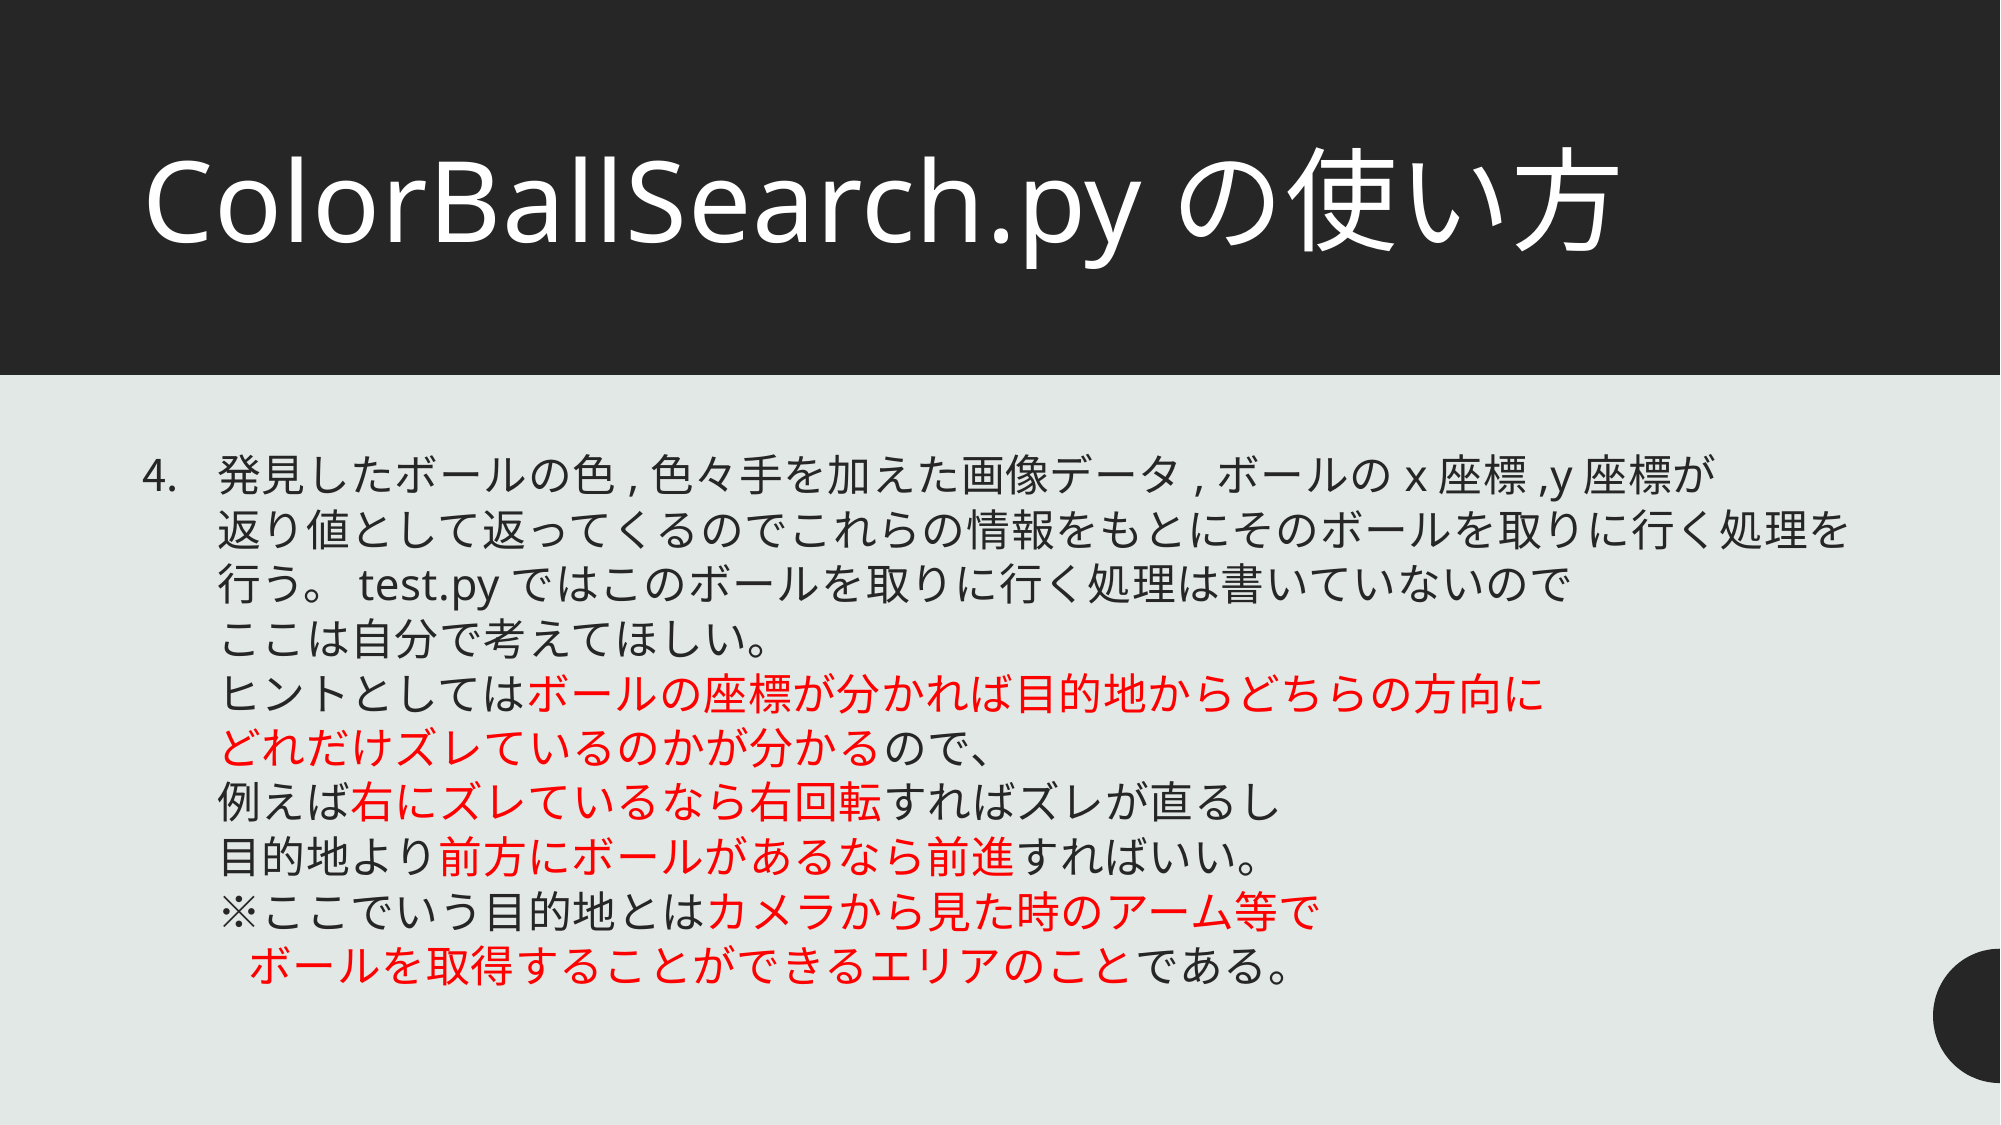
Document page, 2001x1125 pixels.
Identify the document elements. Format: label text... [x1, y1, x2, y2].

text_box [1933, 948, 2000, 1084]
text_box [0, 376, 2000, 1125]
text_box [0, 0, 2000, 376]
list 発見したボールの色,色々手を加えた画像データ,ボールのx座標,y座標が 返り値として返ってくるのでこれらの情報をもとにそのボールを取りに行く処理を行う。test.pyではこのボールを取りに行く処理は書いていないので ここは自分で考えてほしい。 ヒントとしてはボールの座標が分かれば目的地からどちらの方向に どれだけズレているのかが分かるので、 例えば右にズレているなら右回転すればズレが直るし 目的地より前方にボールがあるなら前進すればいい。 ※ここでいう目的地とはカメラから見た時のアーム等で ボールを取得することができるエリアのことである。 [124, 427, 1875, 1084]
title ColorBallSearch.pyの使い方 [124, 62, 1875, 318]
